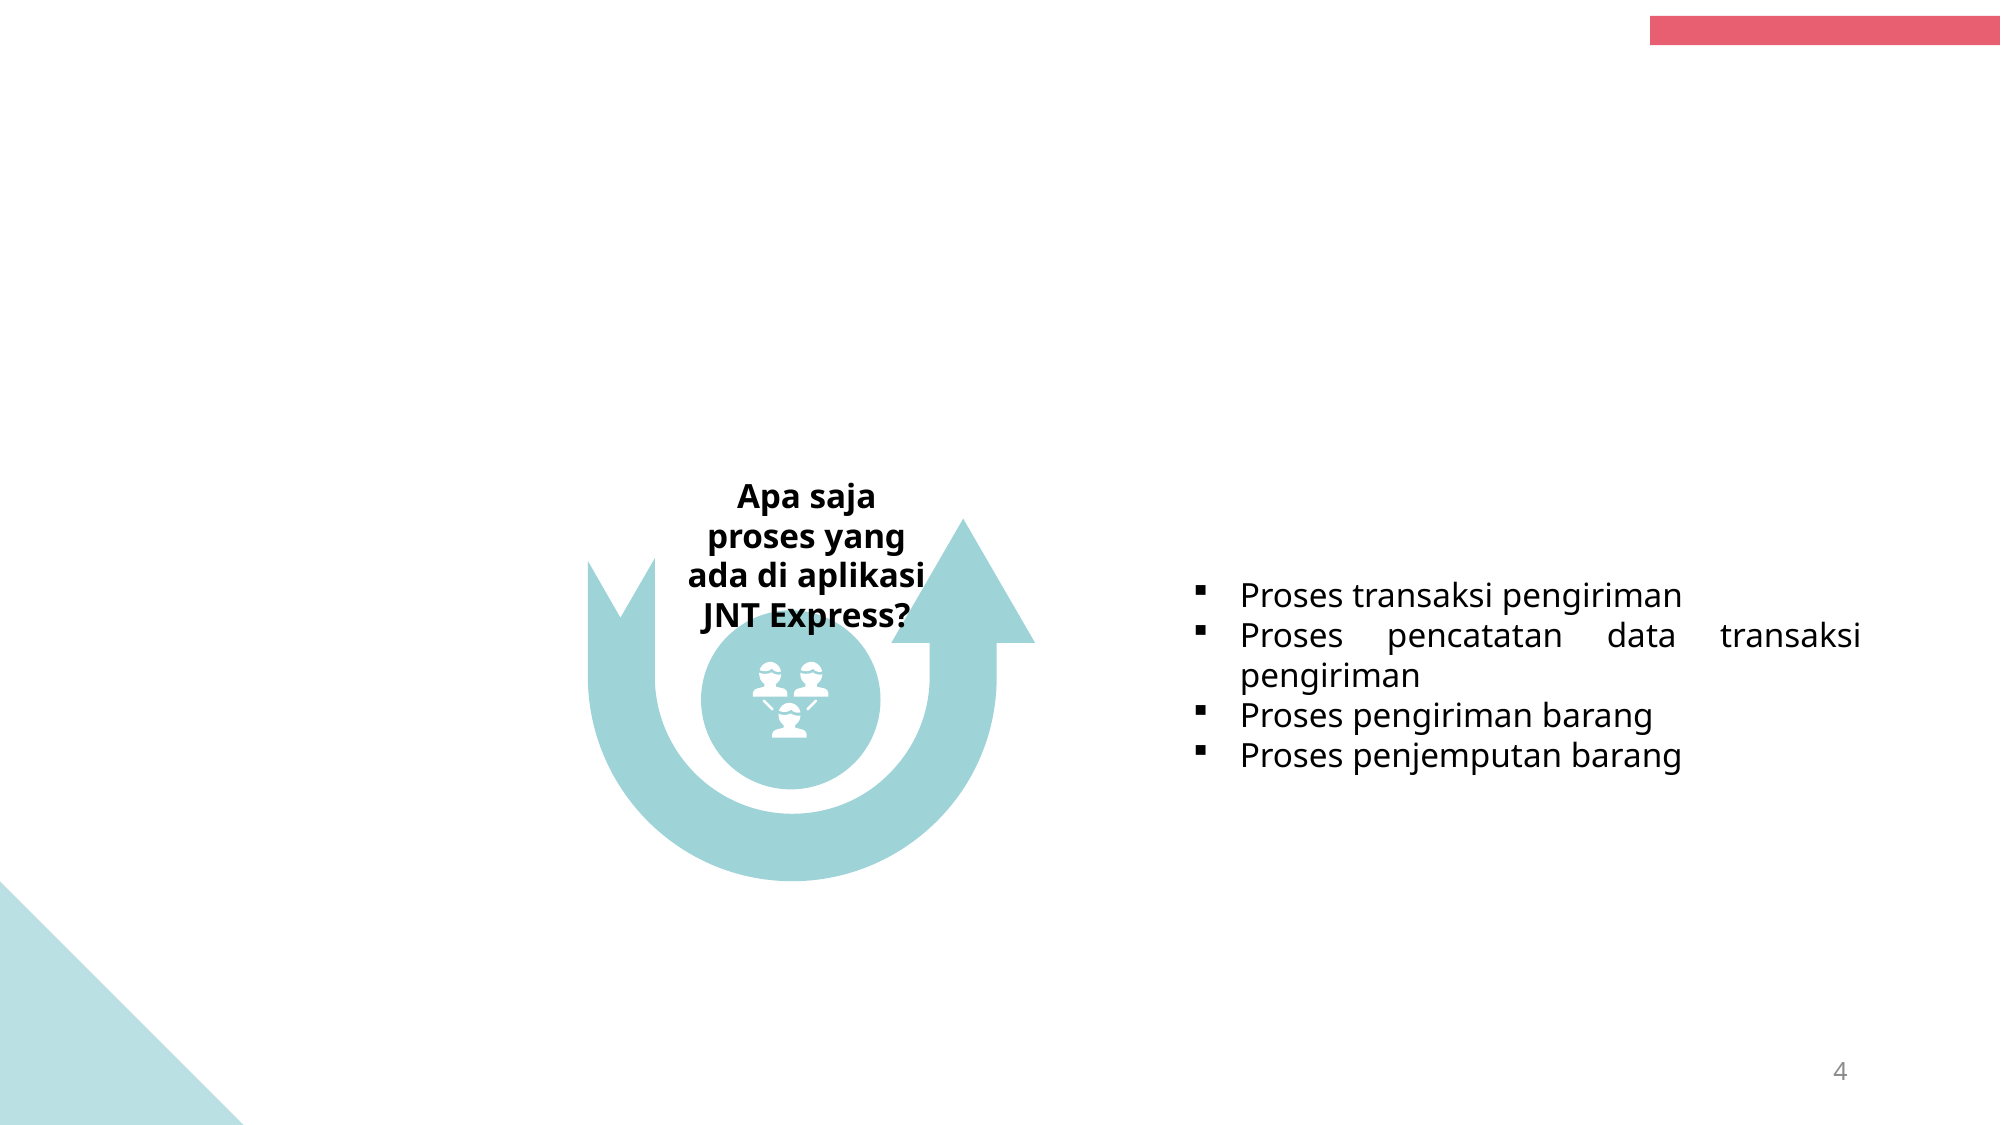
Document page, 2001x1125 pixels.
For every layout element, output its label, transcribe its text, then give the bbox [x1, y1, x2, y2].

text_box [587, 385, 1863, 882]
text_box [0, 879, 246, 1125]
slide_number 4 [1412, 1042, 1863, 1103]
text_box [1649, 15, 2000, 46]
